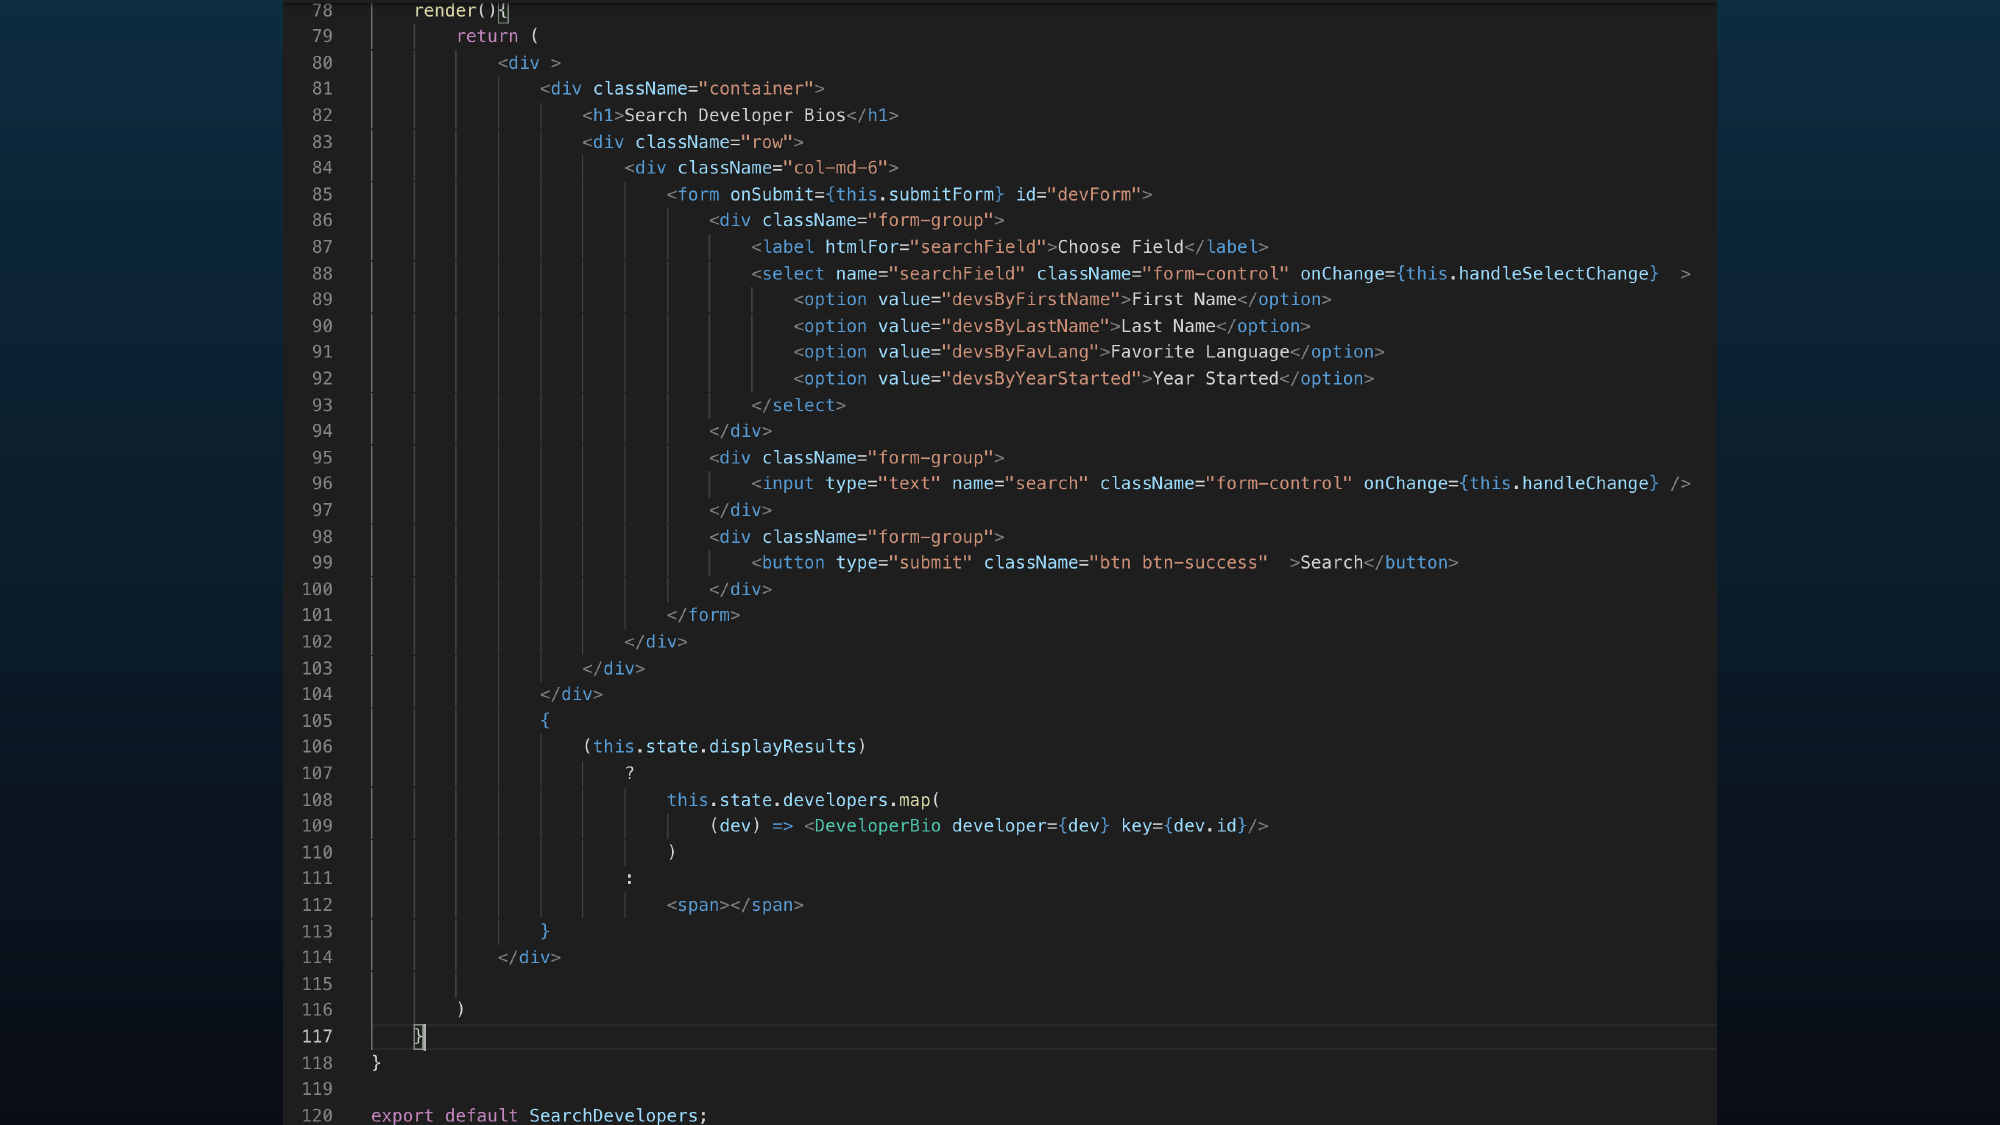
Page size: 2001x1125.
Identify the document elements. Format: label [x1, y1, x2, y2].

picture [283, 0, 1717, 1125]
